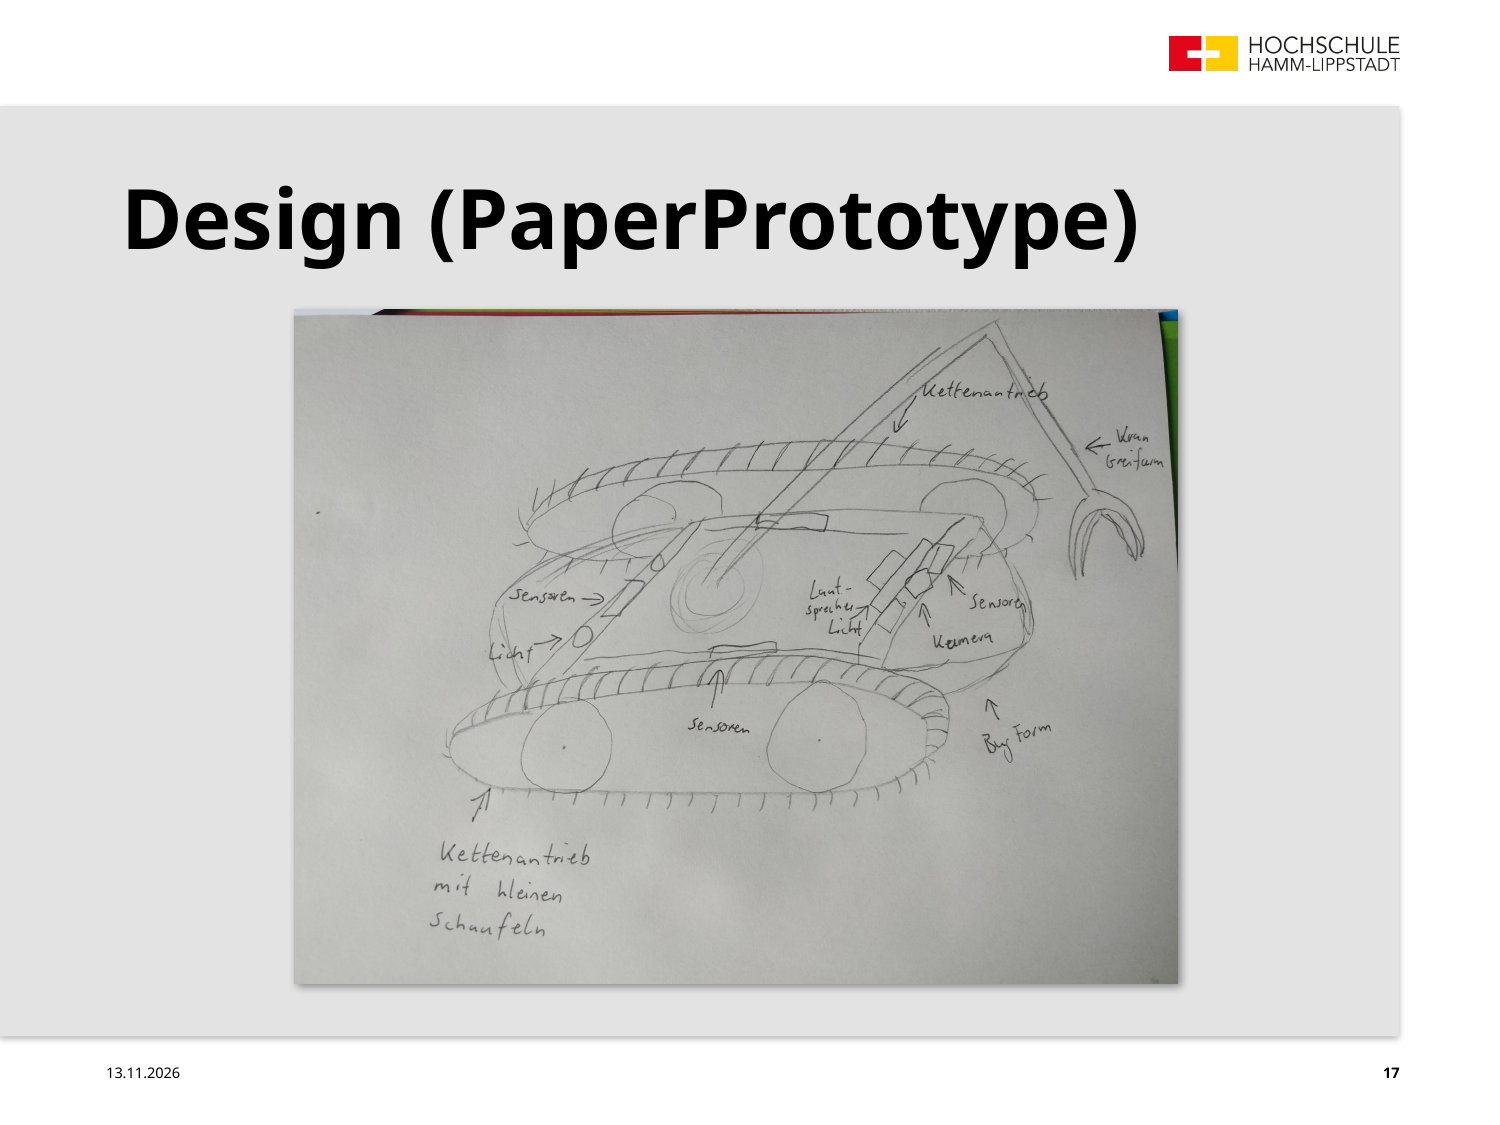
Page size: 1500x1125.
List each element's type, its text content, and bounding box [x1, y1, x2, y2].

slide_number 17 [1049, 1065, 1400, 1084]
picture [1169, 36, 1400, 71]
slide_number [106, 1065, 457, 1084]
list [293, 309, 1179, 984]
title Design (PaperPrototype) [106, 122, 1366, 310]
